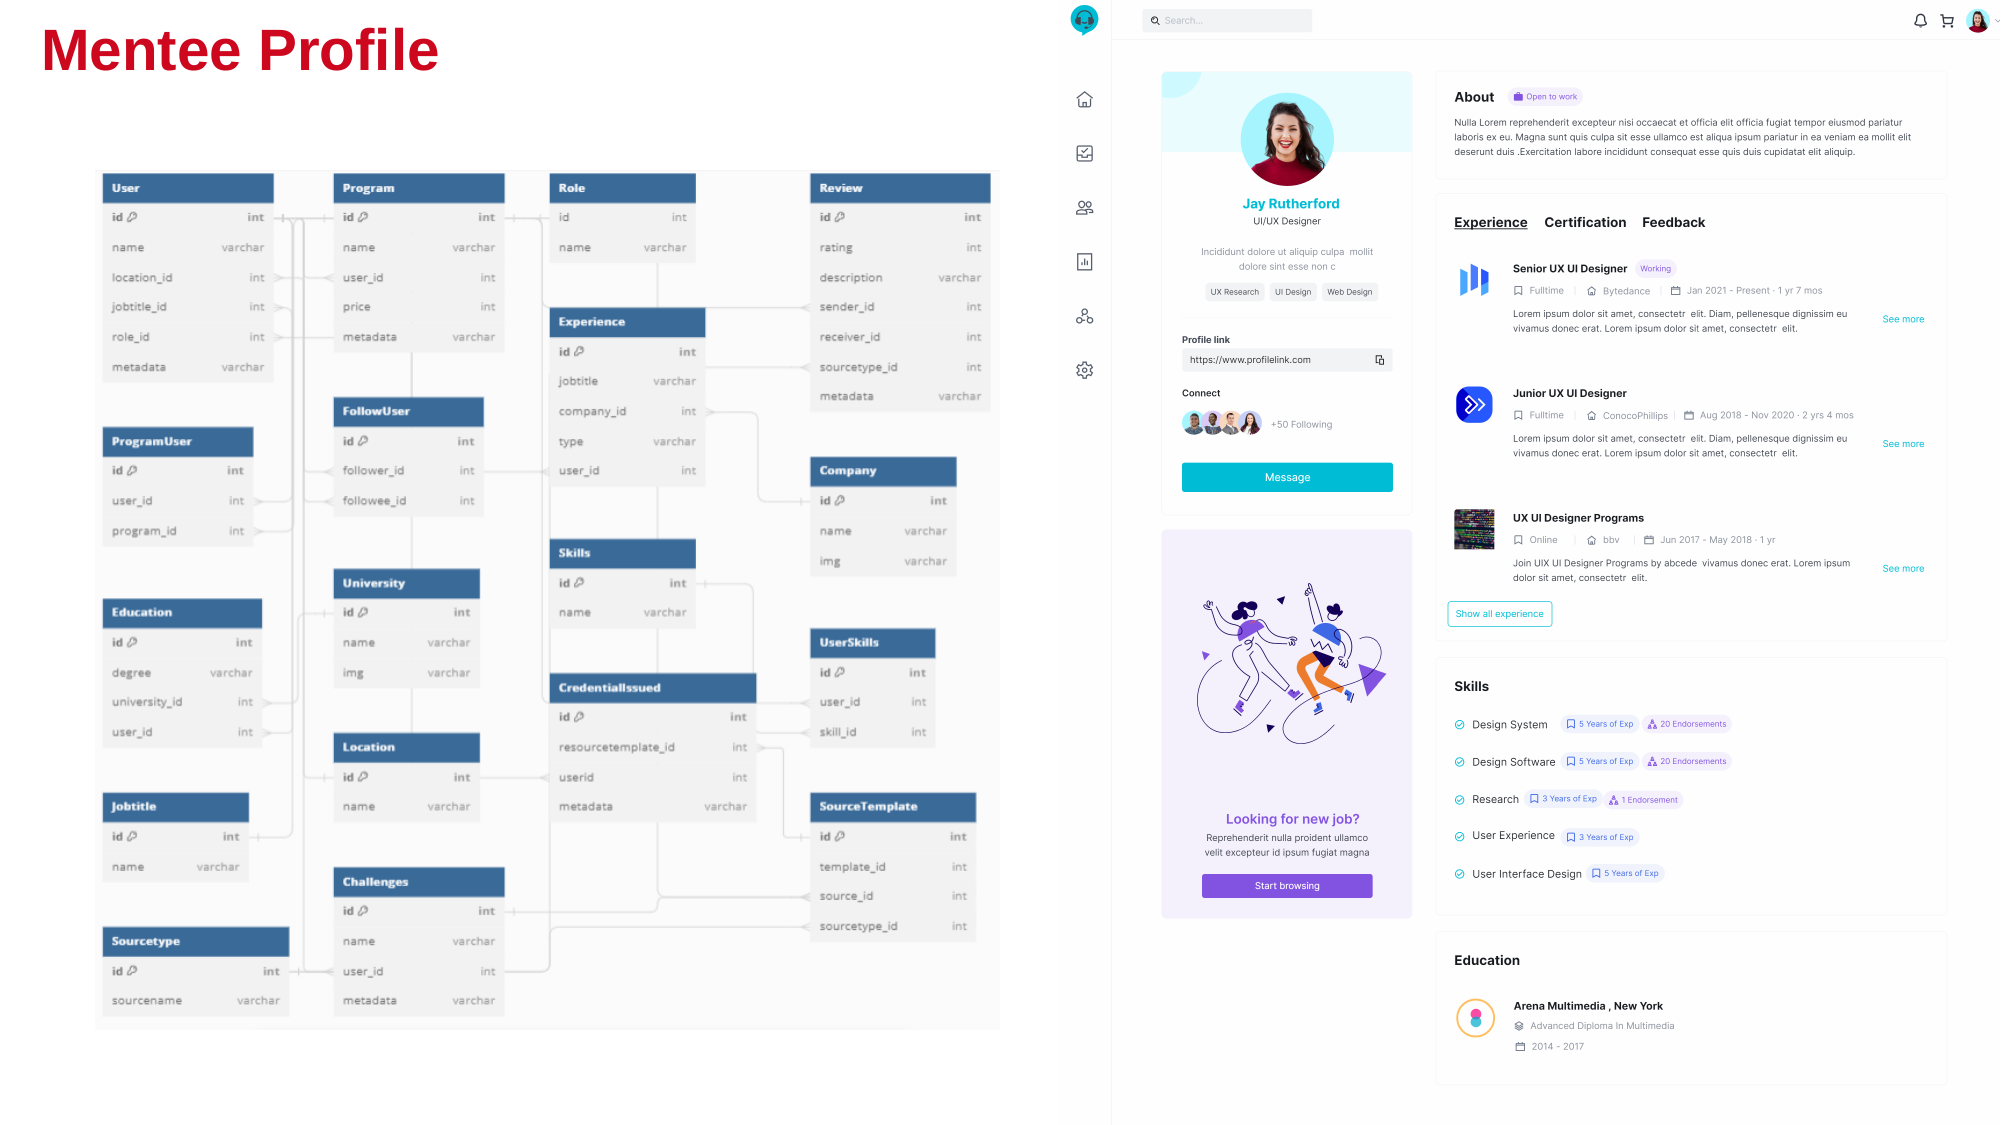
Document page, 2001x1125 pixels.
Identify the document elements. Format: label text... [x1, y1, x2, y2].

picture [1057, 0, 2000, 1125]
title Mentee Profile [41, 1, 537, 94]
picture [95, 170, 1001, 1030]
